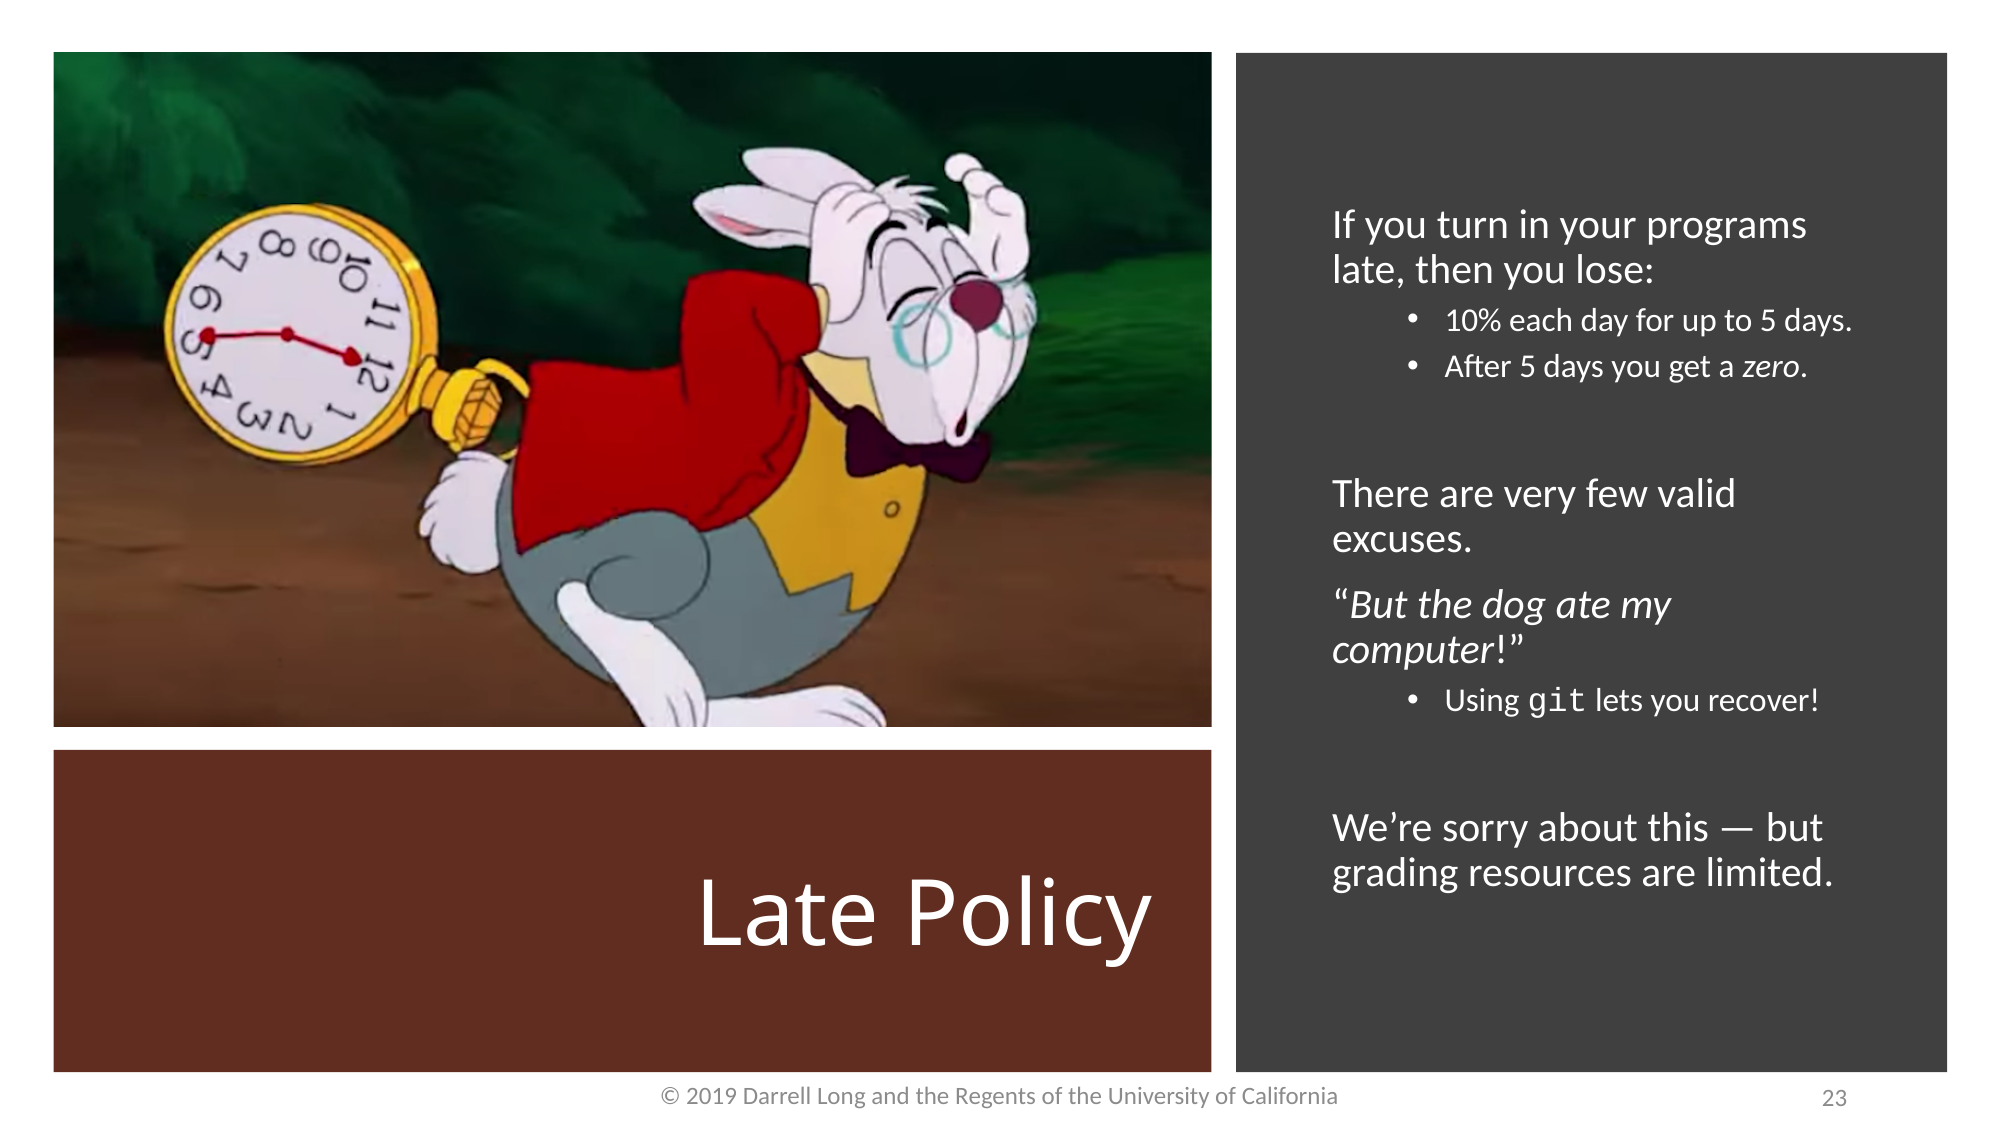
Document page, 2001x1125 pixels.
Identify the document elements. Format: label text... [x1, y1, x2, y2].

list If you turn in your programs late, then you lose: 10% each day for up to 5 days. After 5 days you get a zero. There are very few valid excuses. “But the dog ate my computer!” Using git lets you recover! We’re sorry about this — but grading resources are limited. [1317, 150, 1879, 947]
footer © 2019 Darrell Long and the Regents of the University of California [637, 1065, 1363, 1125]
text_box [53, 749, 1212, 1073]
title Late Policy [85, 782, 1168, 1049]
text_box [1235, 52, 1948, 1073]
slide_number 23 [1412, 1066, 1863, 1125]
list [53, 52, 1212, 727]
